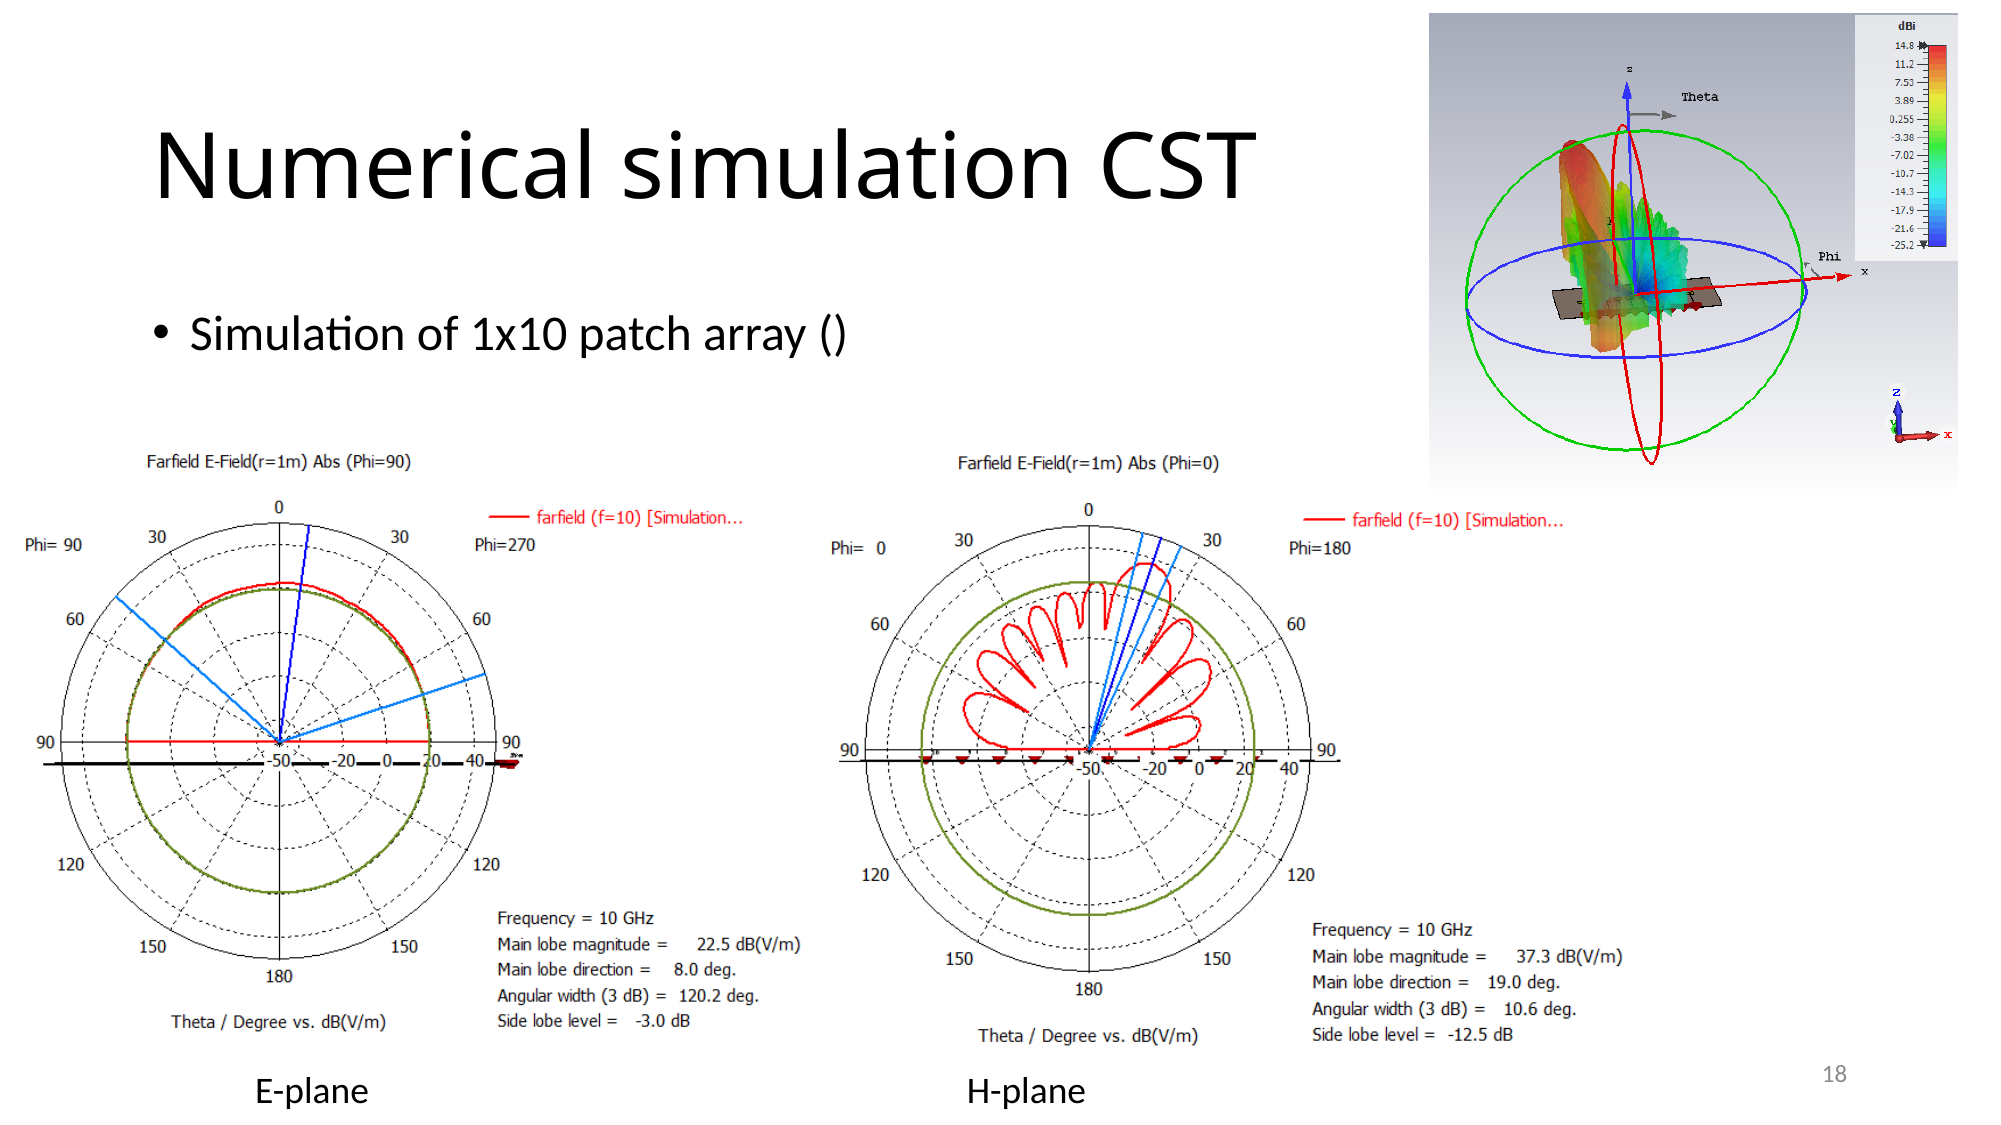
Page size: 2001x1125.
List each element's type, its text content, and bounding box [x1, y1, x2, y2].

text_box H-plane [952, 1059, 1102, 1119]
picture [0, 13, 1958, 1049]
text_box E-plane [240, 1059, 385, 1119]
slide_number 18 [1412, 1042, 1863, 1103]
title Numerical simulation CST [137, 59, 1429, 278]
